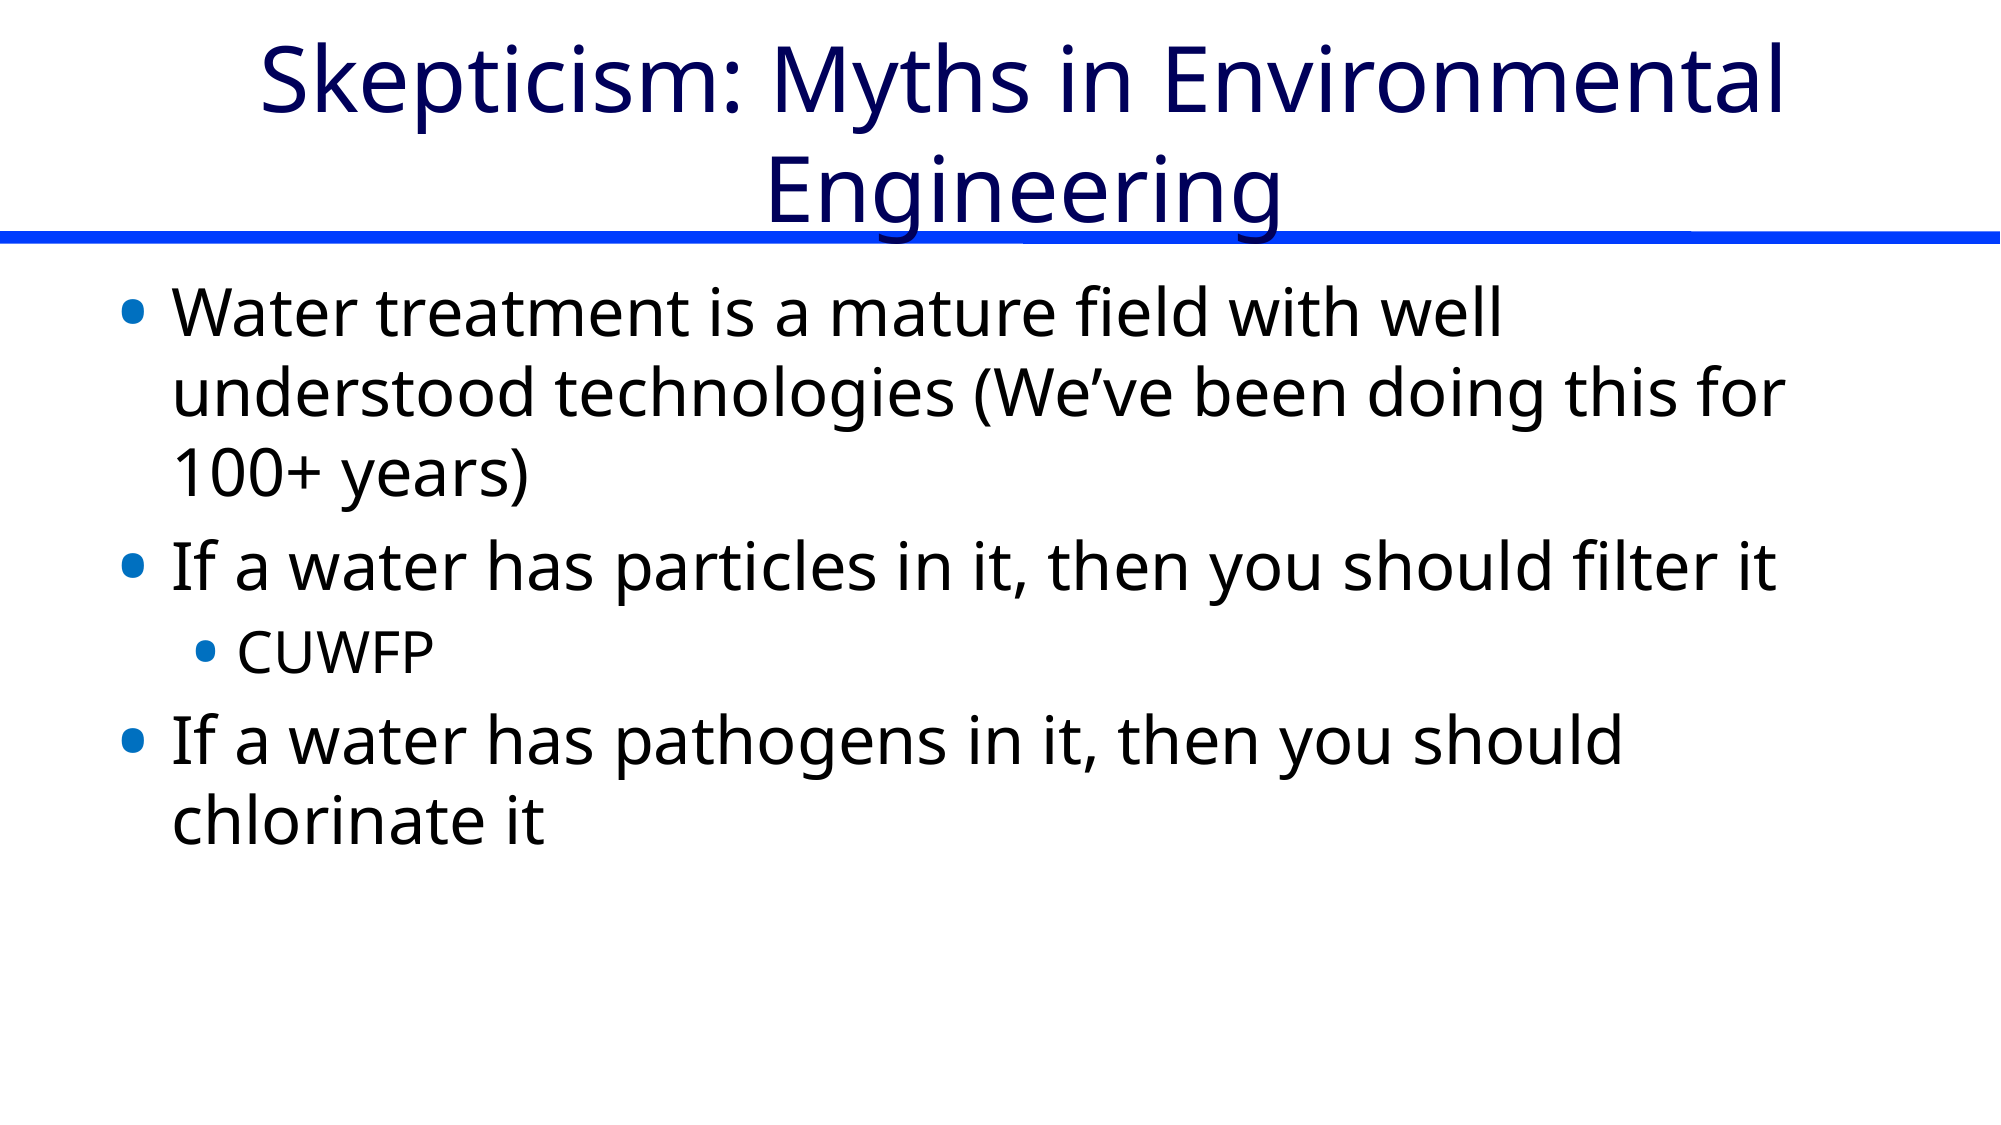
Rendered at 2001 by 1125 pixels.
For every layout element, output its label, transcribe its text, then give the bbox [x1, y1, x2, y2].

title Skepticism: Myths in Environmental Engineering [99, 37, 1950, 225]
list Water treatment is a mature field with well understood technologies (We’ve been doing this for 100+ years) If a water has particles in it, then you should filter it CUWFP If a water has pathogens in it, then you should chlorinate it [99, 262, 1901, 1006]
